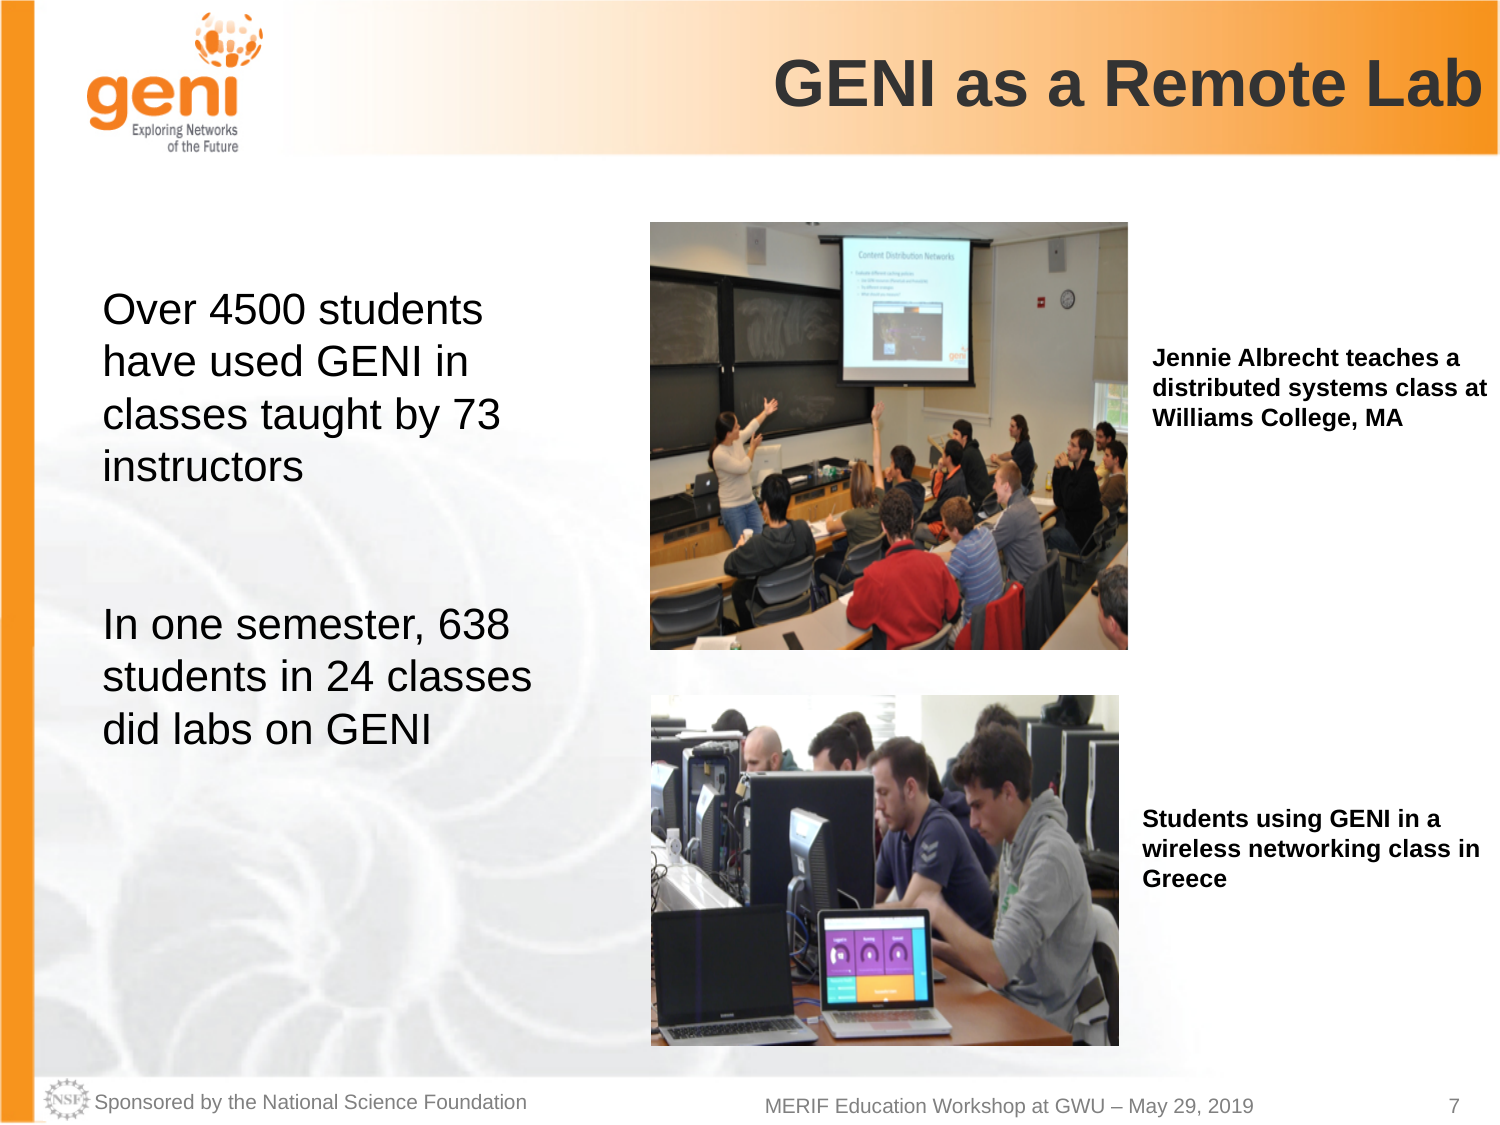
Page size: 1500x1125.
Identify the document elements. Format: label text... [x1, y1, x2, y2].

text_box Jennie Albrecht teaches a distributed systems class at Williams College, MA [1137, 333, 1500, 439]
picture [0, 0, 1500, 1125]
title GENI as a Remote Lab [112, 0, 1500, 160]
text_box Students using GENI in a wireless networking class in Greece [1127, 795, 1500, 900]
text_box Over 4500 students have used GENI in classes taught by 73 instructors In one semester, 638 students in 24 classes did labs on GENI [87, 273, 575, 761]
